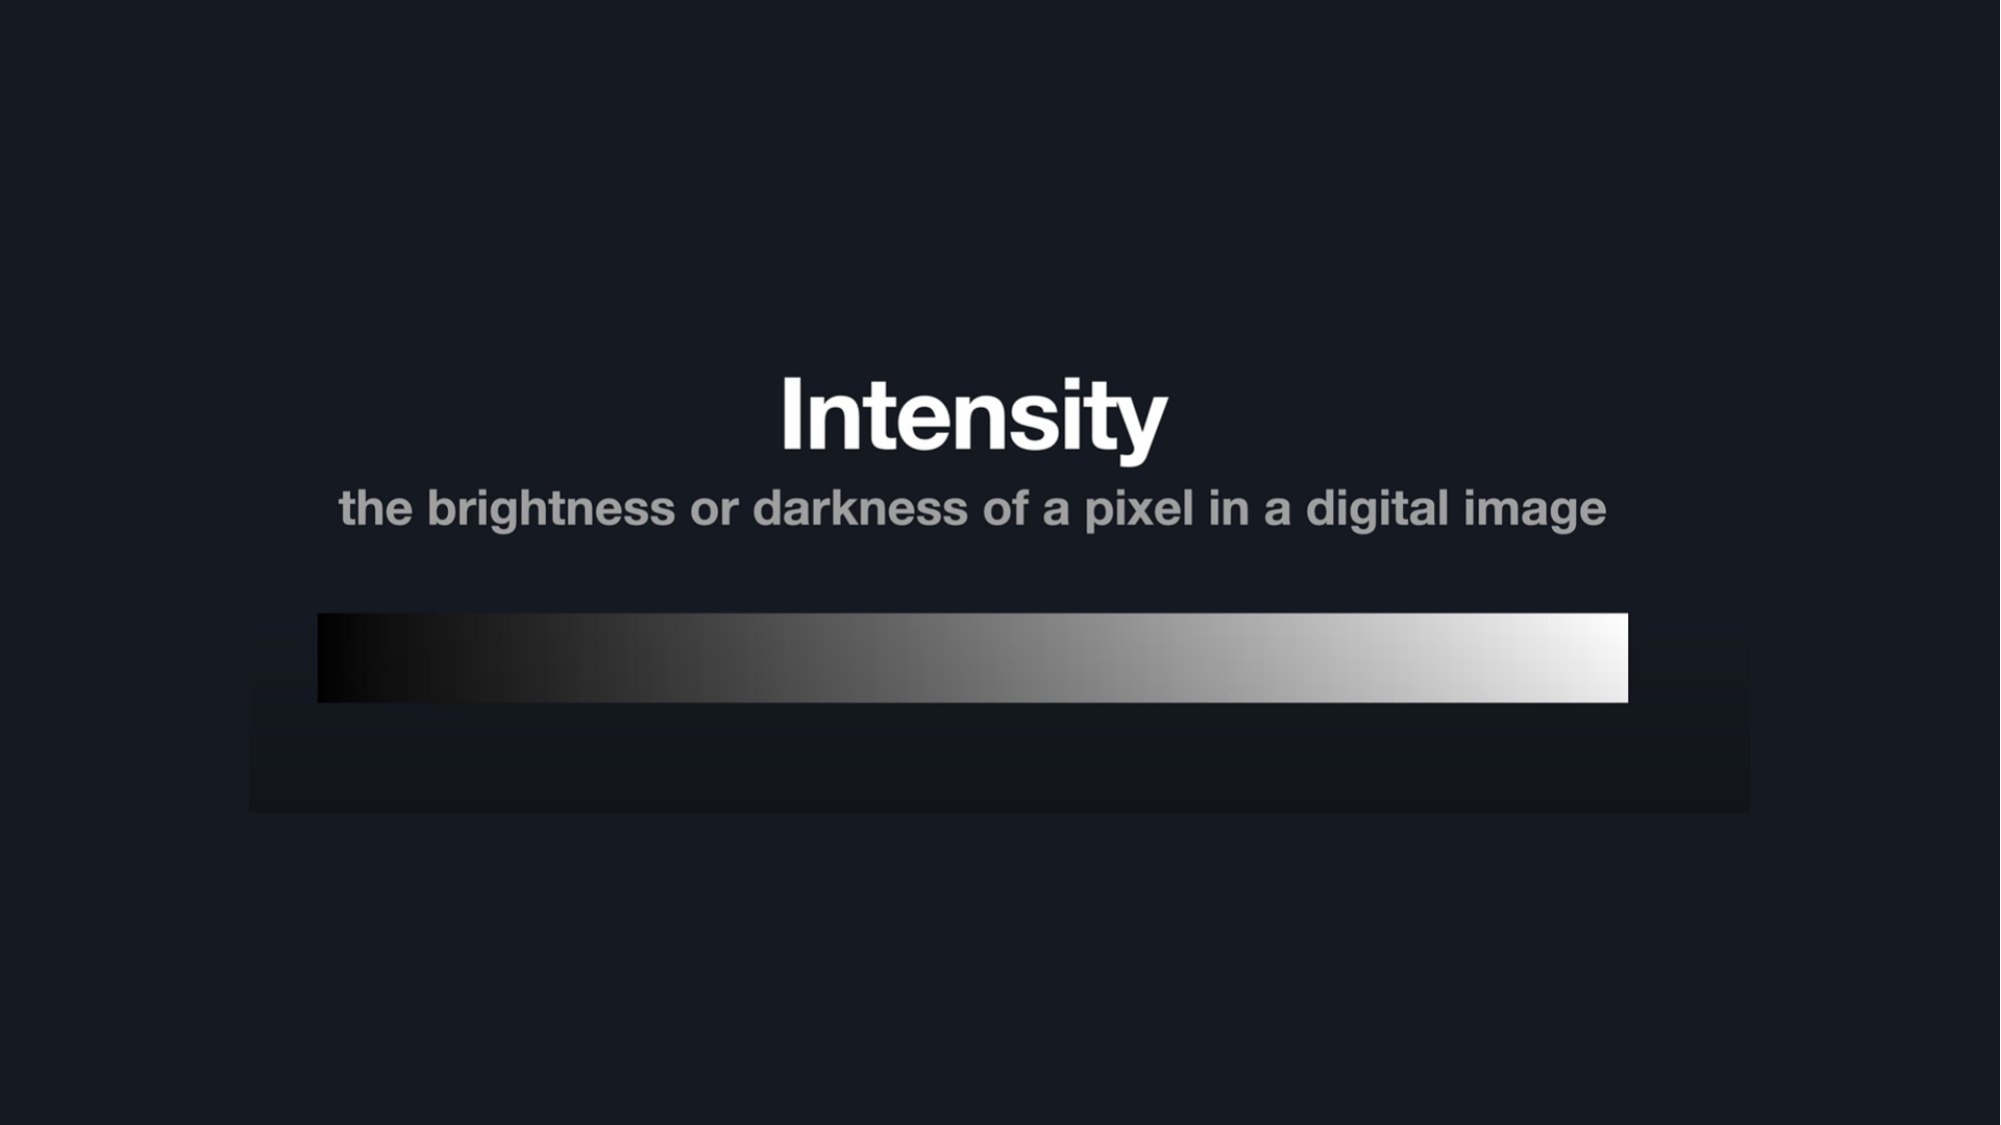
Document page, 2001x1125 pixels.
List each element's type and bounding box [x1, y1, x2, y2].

picture [249, 312, 1751, 813]
